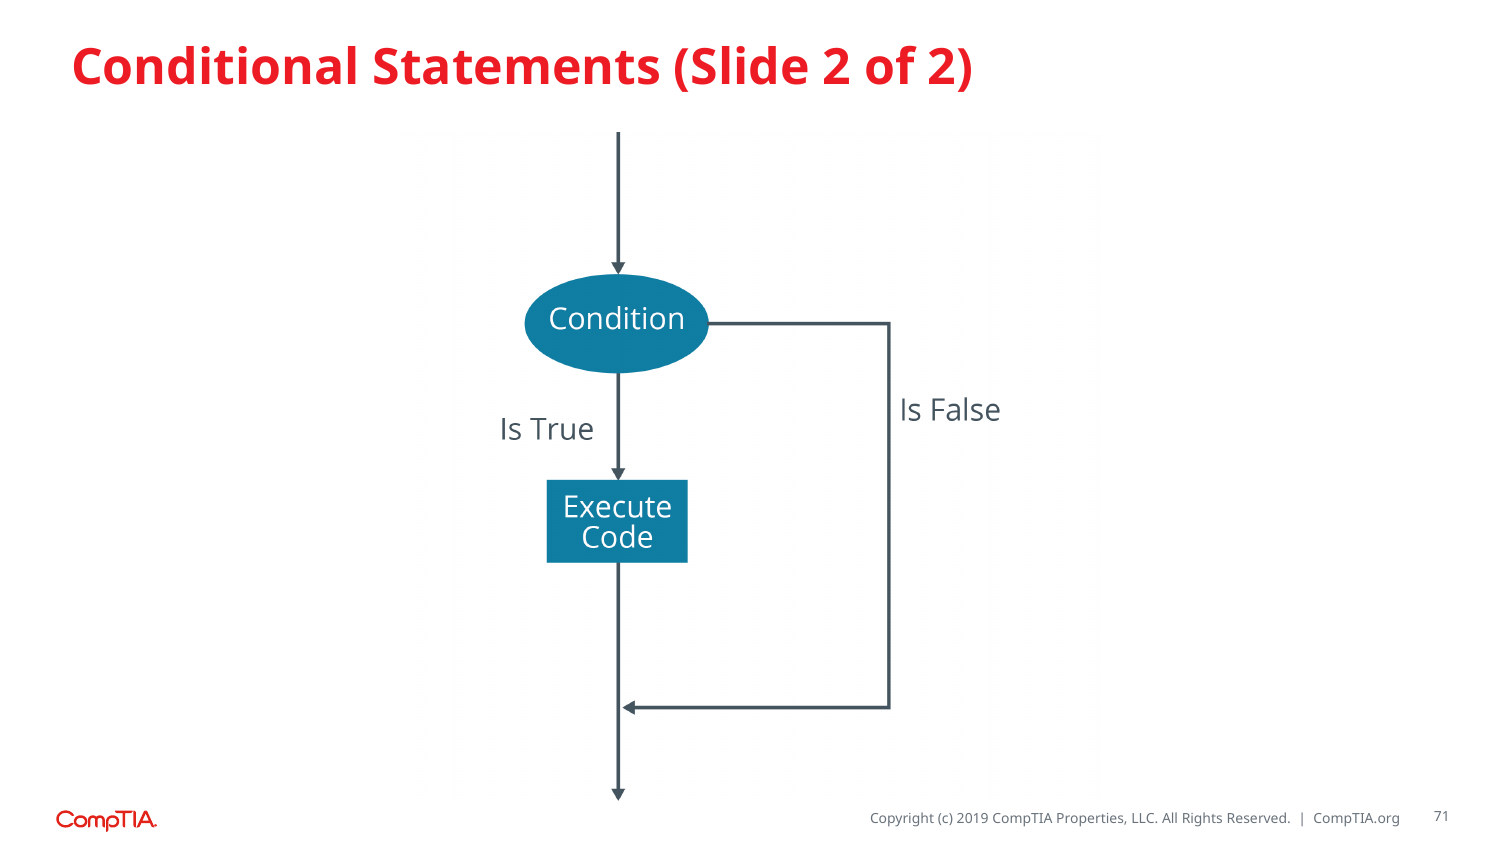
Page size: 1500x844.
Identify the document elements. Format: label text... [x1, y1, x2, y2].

slide_number 71 [1407, 800, 1450, 835]
title Conditional Statements (Slide 2 of 2) [56, 12, 1444, 117]
picture [397, 132, 1102, 801]
